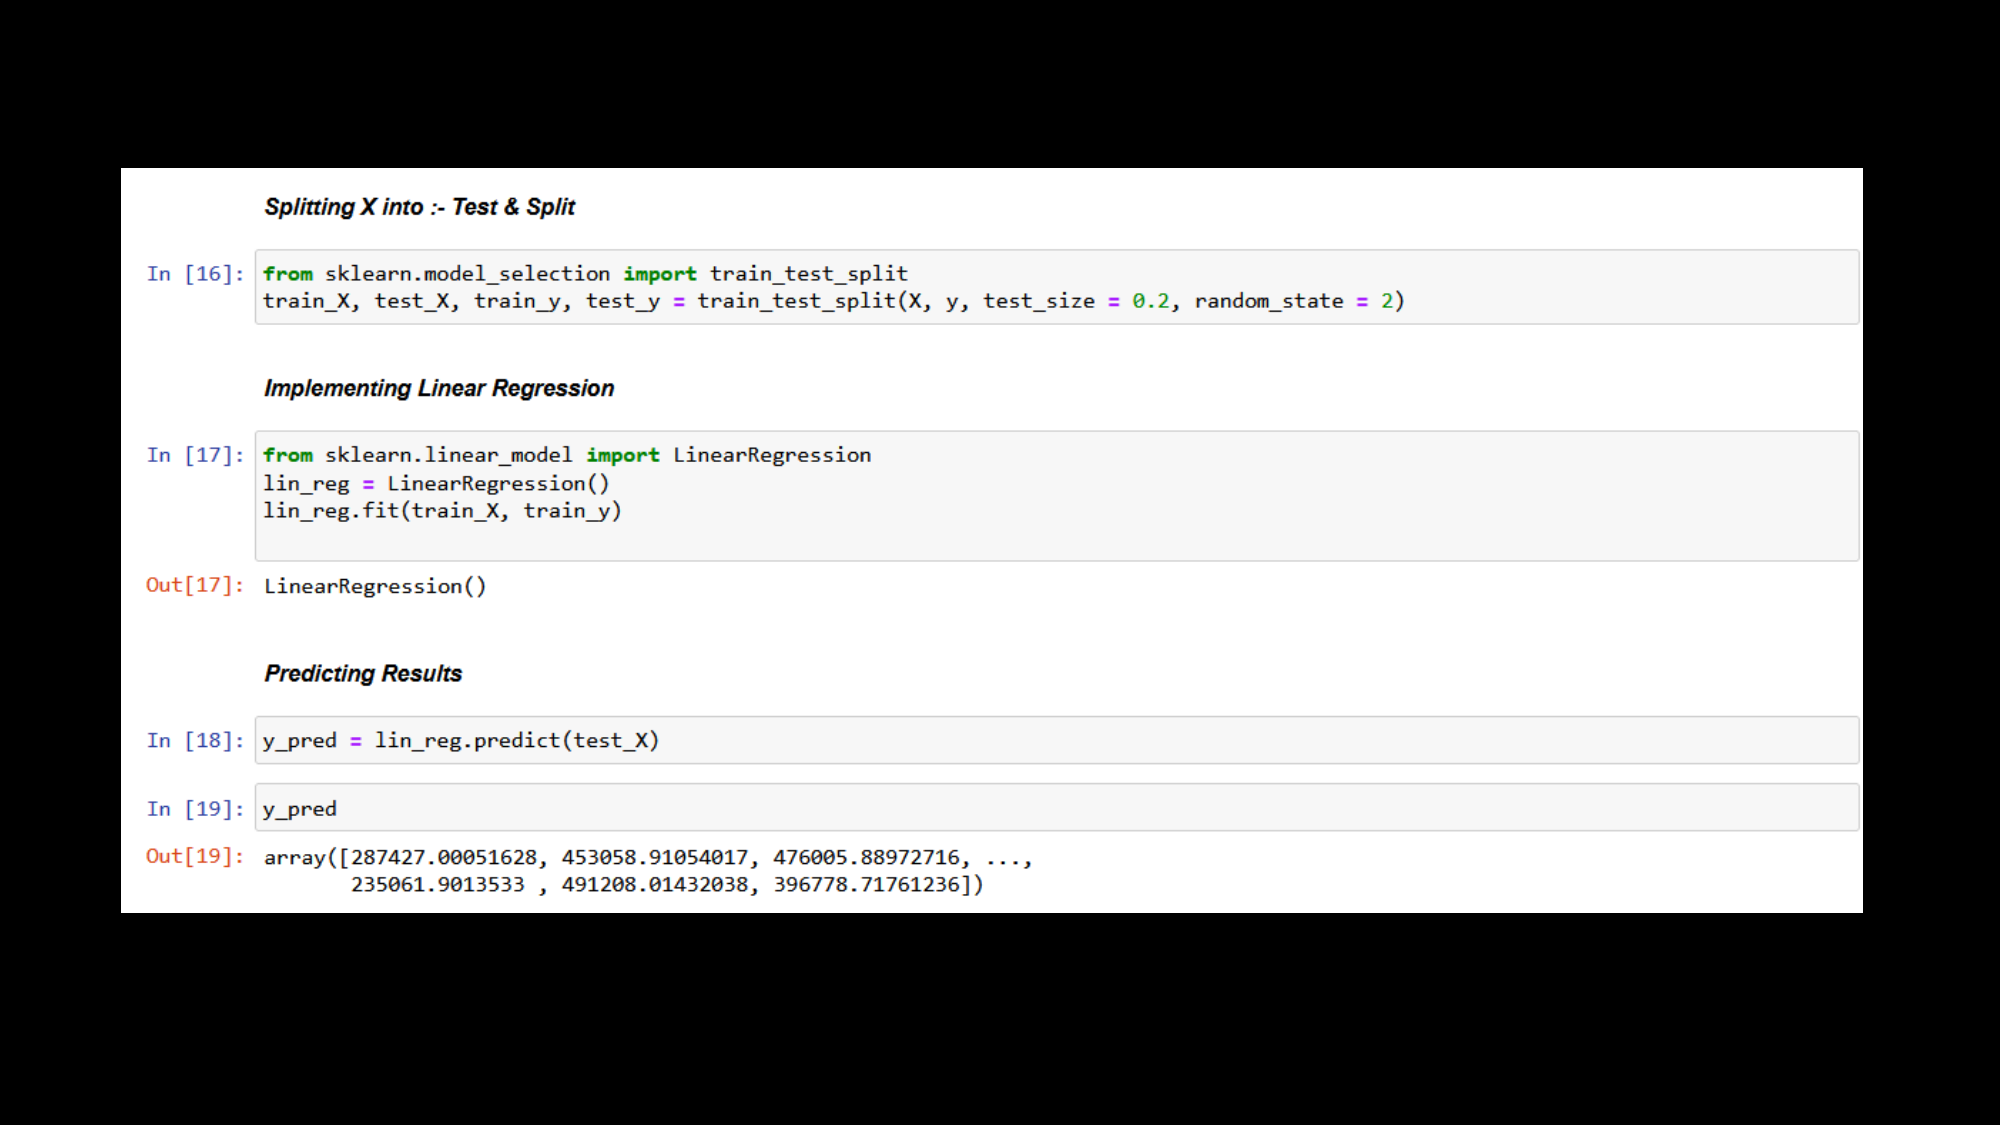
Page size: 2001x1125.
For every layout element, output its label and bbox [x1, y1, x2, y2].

list [121, 168, 1863, 913]
